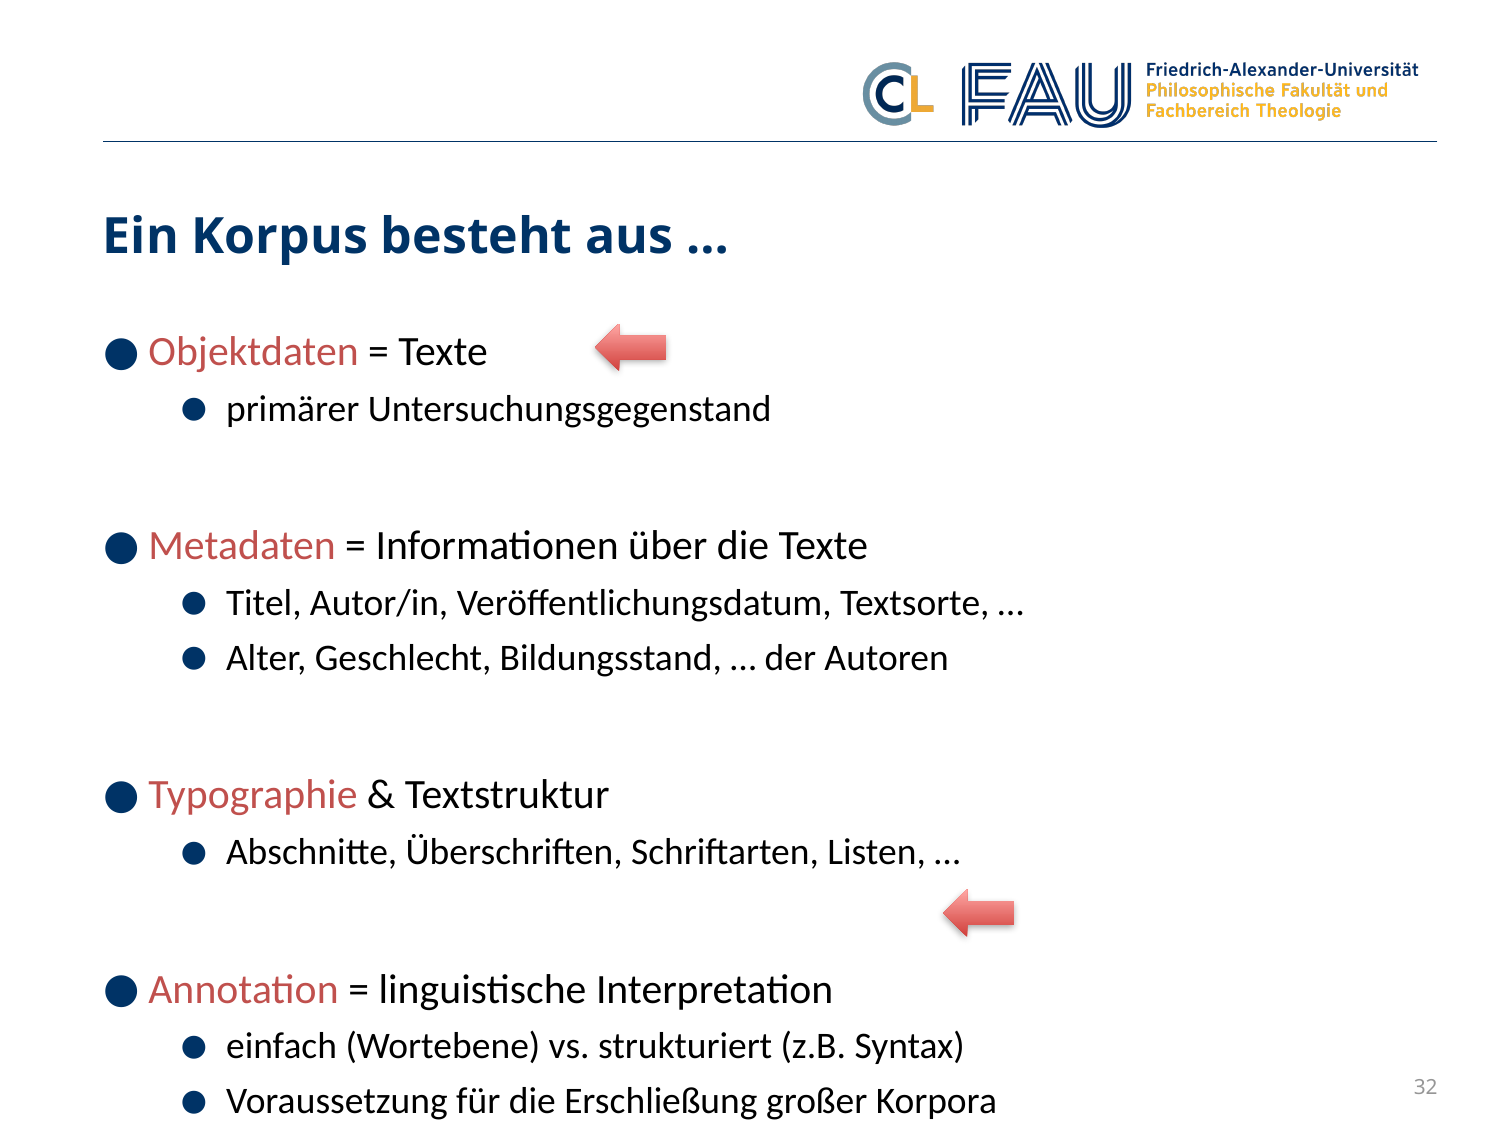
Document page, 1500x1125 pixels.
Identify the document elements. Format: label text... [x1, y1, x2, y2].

text_box [943, 889, 1015, 937]
title Ein Korpus besteht aus … [102, 205, 1438, 265]
text_box [595, 323, 667, 372]
slide_number 32 [1363, 1051, 1438, 1125]
picture [844, 46, 1438, 142]
list Objektdaten = Texte primärer Untersuchungsgegenstand Metadaten = Informationen über die Texte Titel, Autor/in, Veröffentlichungsdatum, Textsorte, … Alter, Geschlecht, Bildungsstand, … der Autoren Typographie & Textstruktur Abschnitte, Überschriften, Schriftarten, Listen, … Annotation = linguistische Interpretation einfach (Wortebene) vs. strukturiert (z.B. Syntax) Voraussetzung für die Erschließung großer Korpora [102, 323, 1438, 1052]
